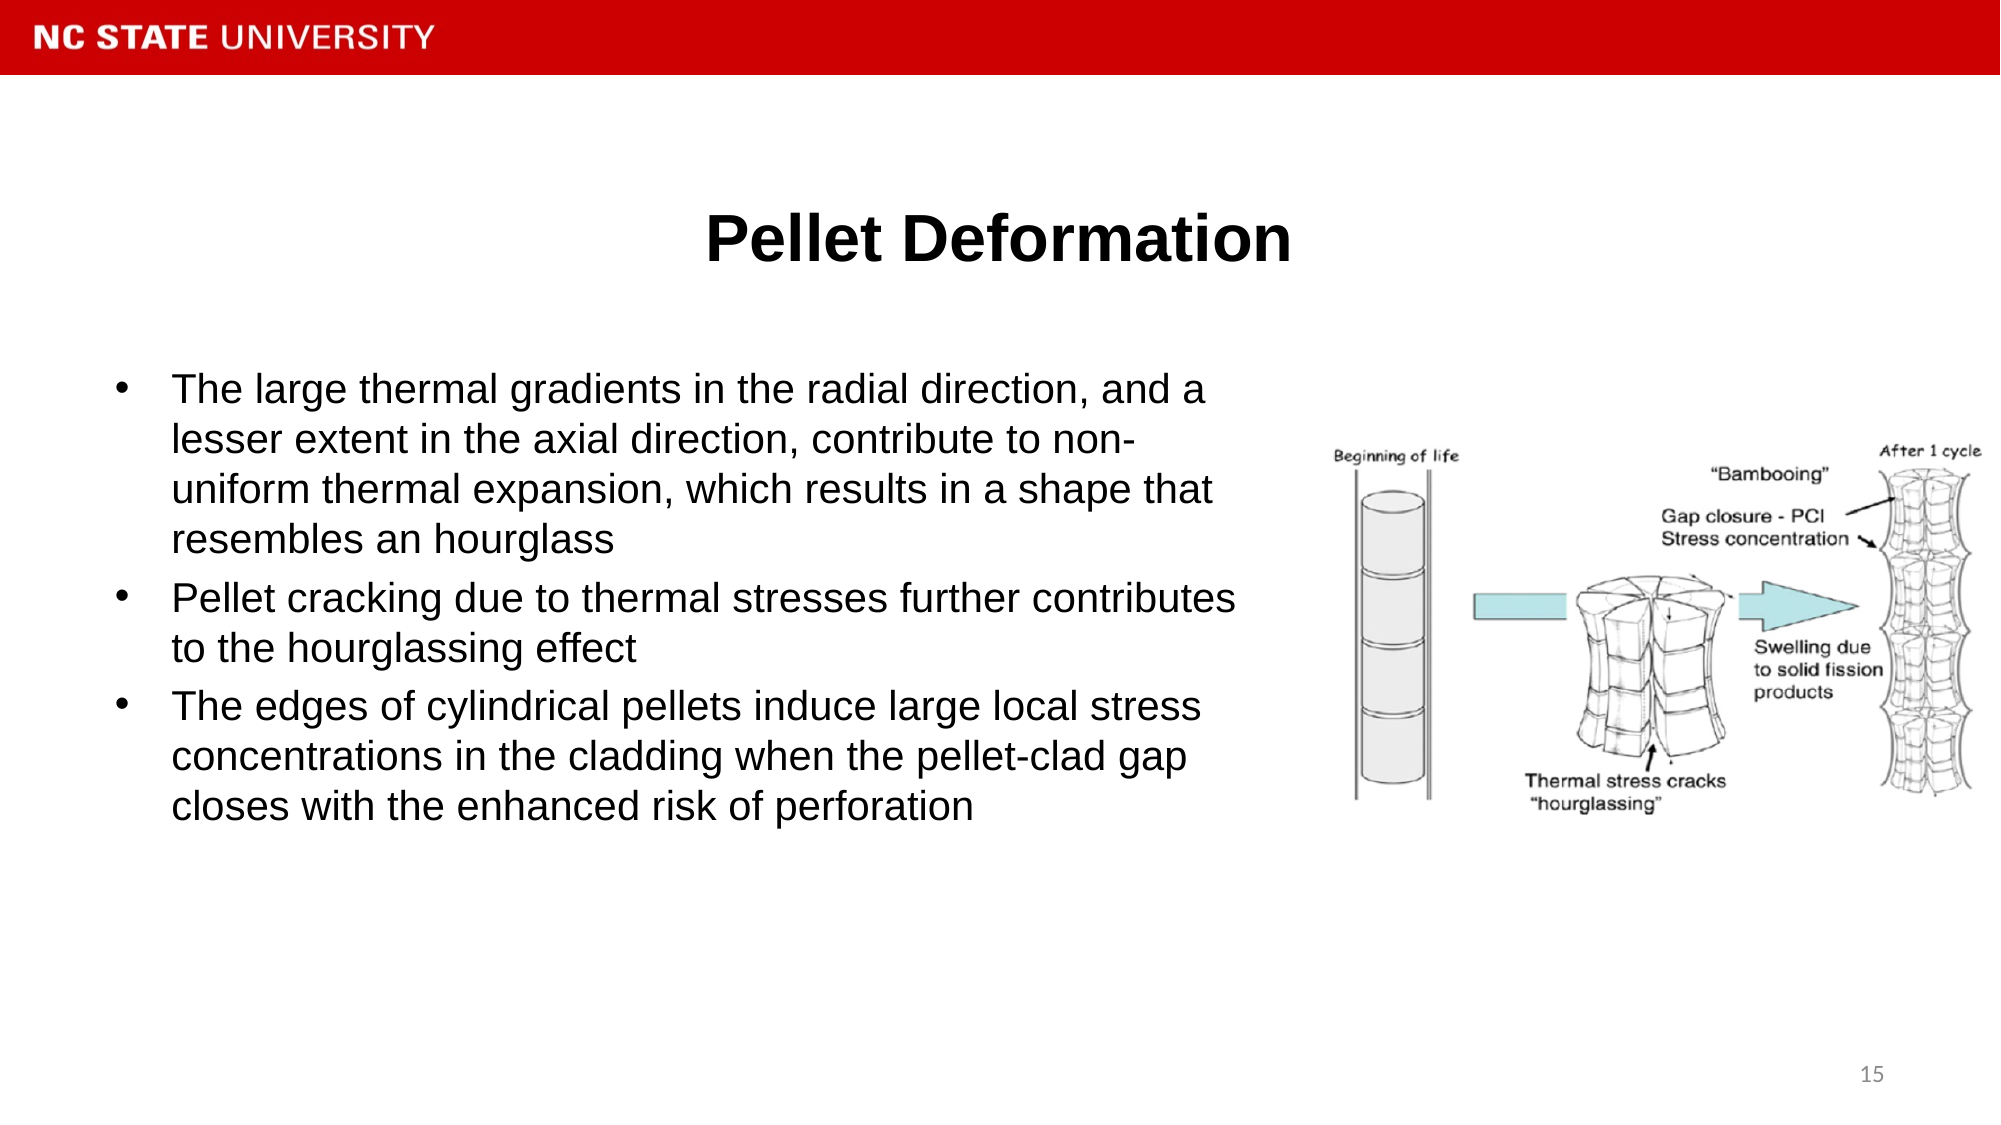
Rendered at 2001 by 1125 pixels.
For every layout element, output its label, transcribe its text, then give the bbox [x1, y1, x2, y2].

list The large thermal gradients in the radial direction, and a lesser extent in the axial direction, contribute to non-uniform thermal expansion, which results in a shape that resembles an hourglass Pellet cracking due to thermal stresses further contributes to the hourglassing effect The edges of cylindrical pellets induce large local stress concentrations in the cladding when the pellet-clad gap closes with the enhanced risk of perforation [99, 354, 1290, 1005]
picture [0, 0, 2000, 75]
title Pellet Deformation [99, 147, 1900, 323]
slide_number 15 [1433, 1042, 1900, 1103]
picture [1313, 417, 1986, 823]
